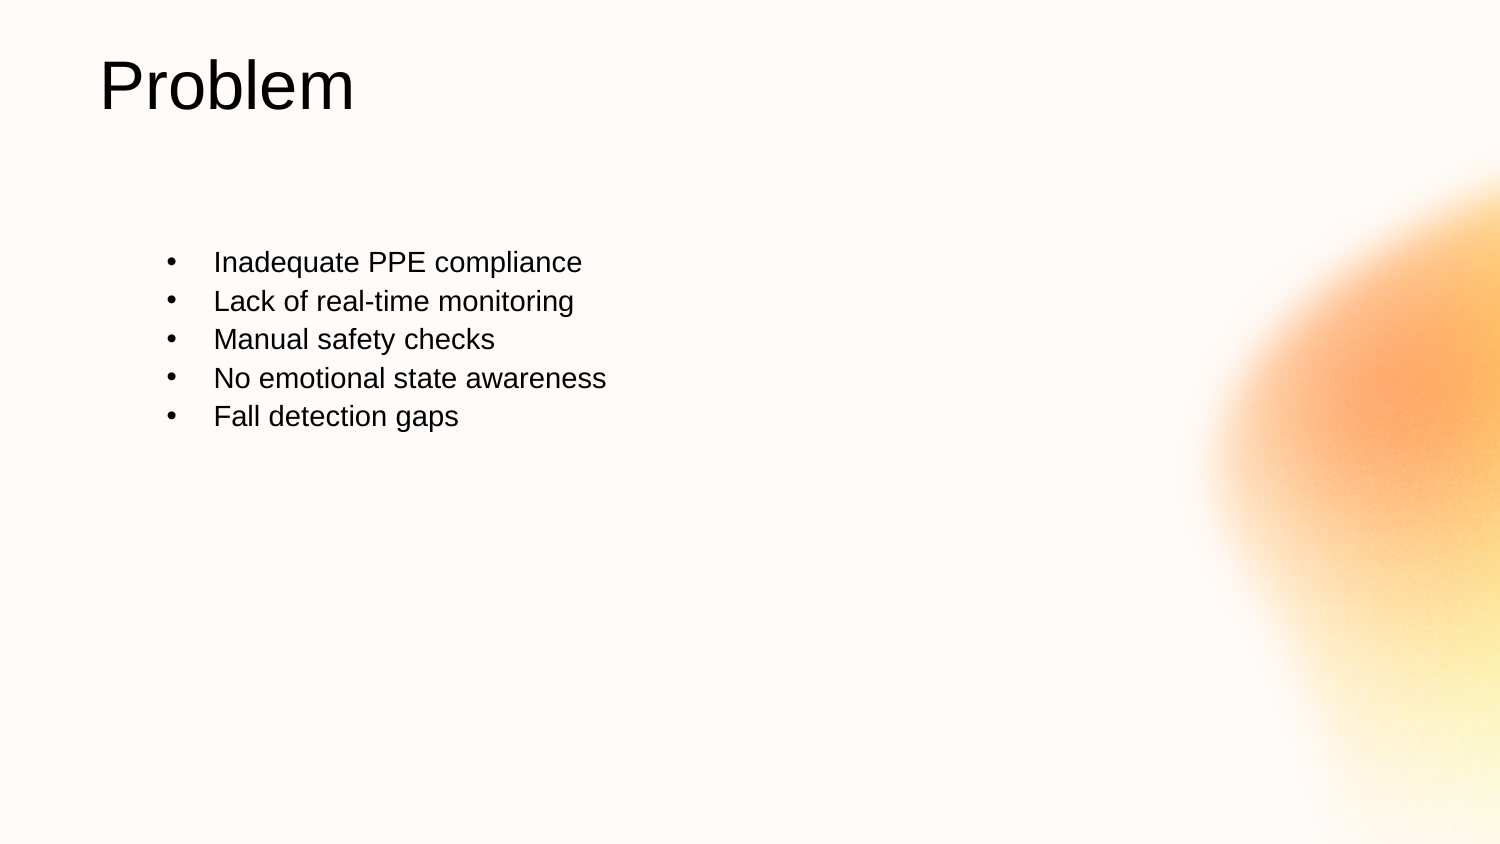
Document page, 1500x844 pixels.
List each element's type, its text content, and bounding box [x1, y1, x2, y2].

subtitle Inadequate PPE compliance Lack of real-time monitoring Manual safety checks No emotional state awareness Fall detection gaps [151, 224, 1349, 535]
title Problem [84, 34, 1416, 141]
